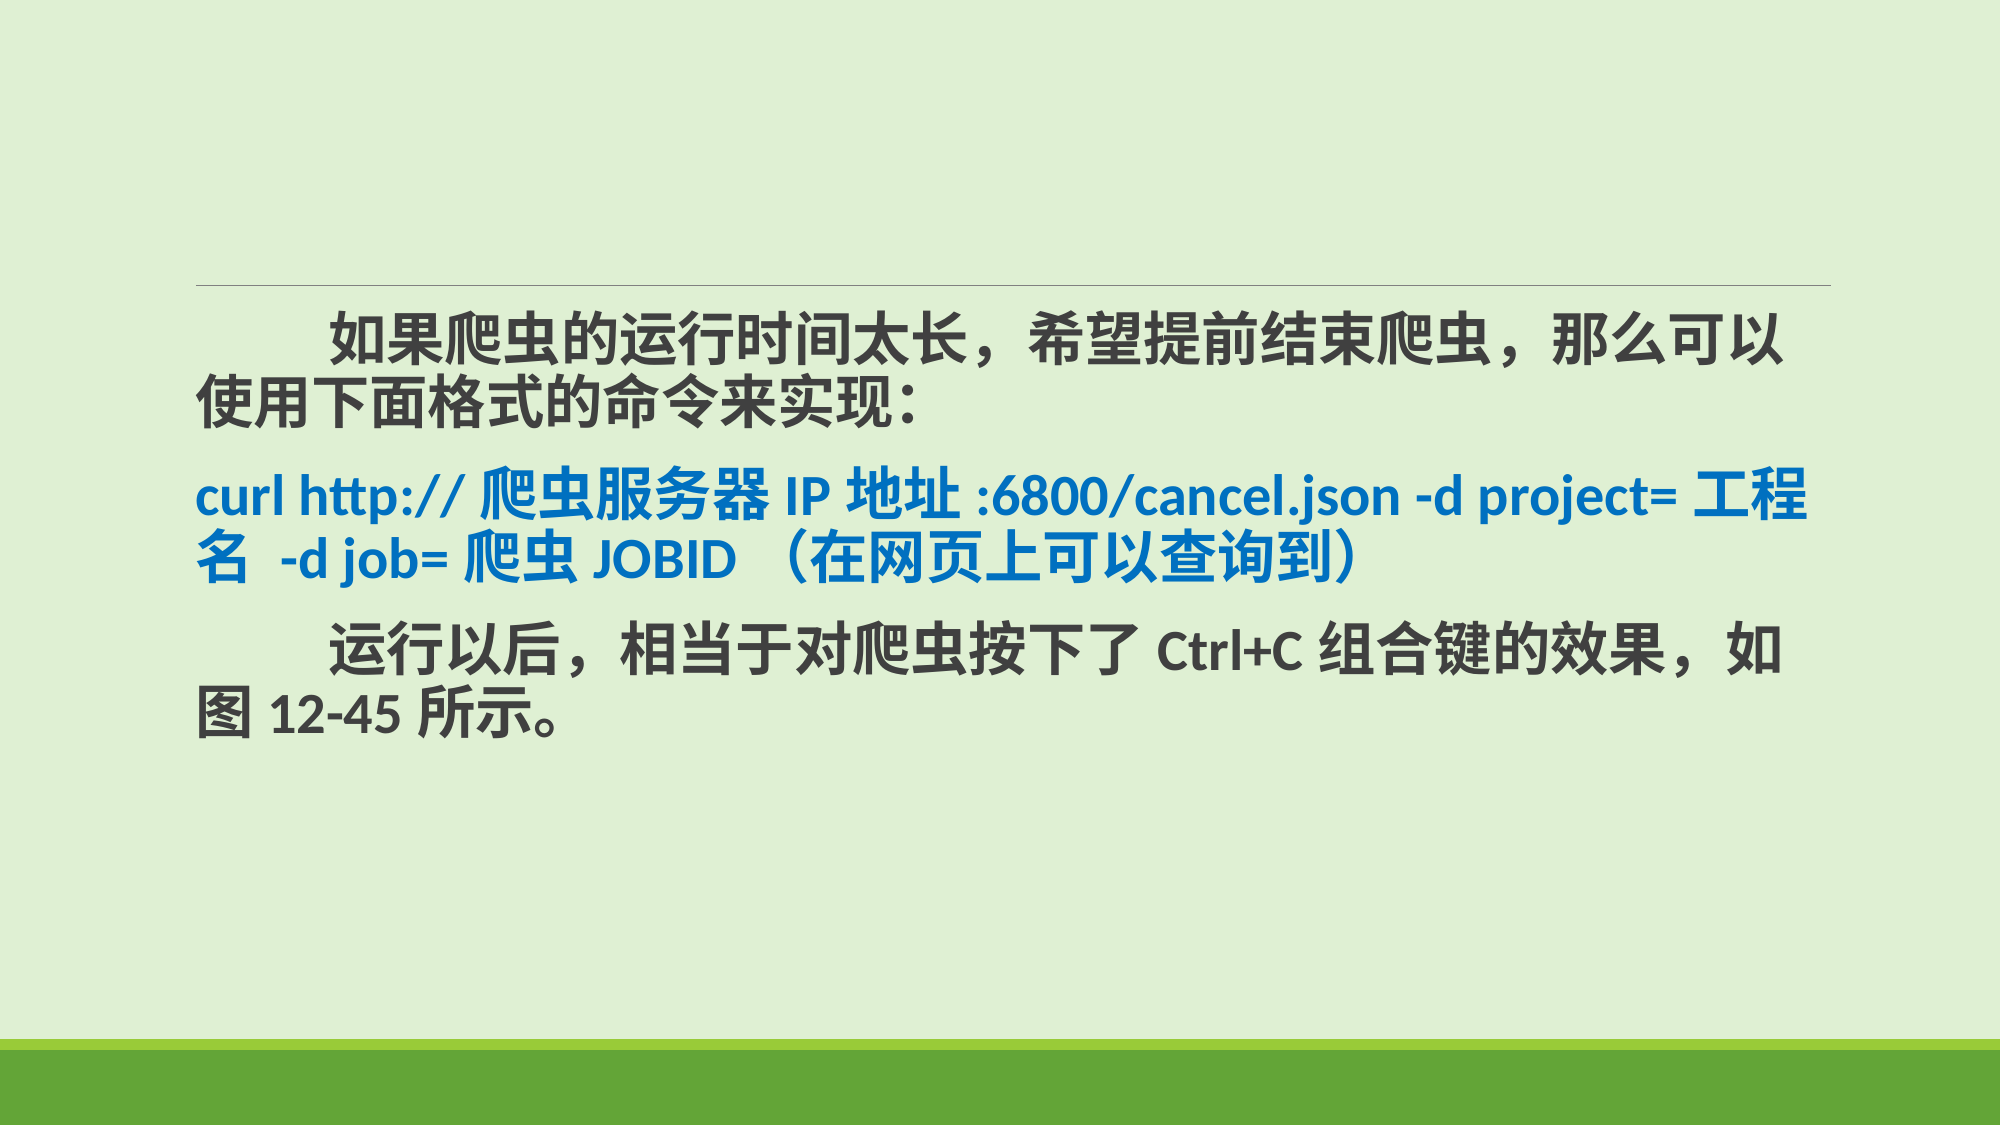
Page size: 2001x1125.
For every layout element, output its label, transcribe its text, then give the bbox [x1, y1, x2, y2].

list 如果爬虫的运行时间太长，希望提前结束爬虫，那么可以使用下面格式的命令来实现： curl http://爬虫服务器IP地址:6800/cancel.json -d project=工程名 -d job=爬虫JOBID（在网页上可以查询到） 运行以后，相当于对爬虫按下了Ctrl+C组合键的效果，如图12-45所示。 [180, 302, 1830, 963]
